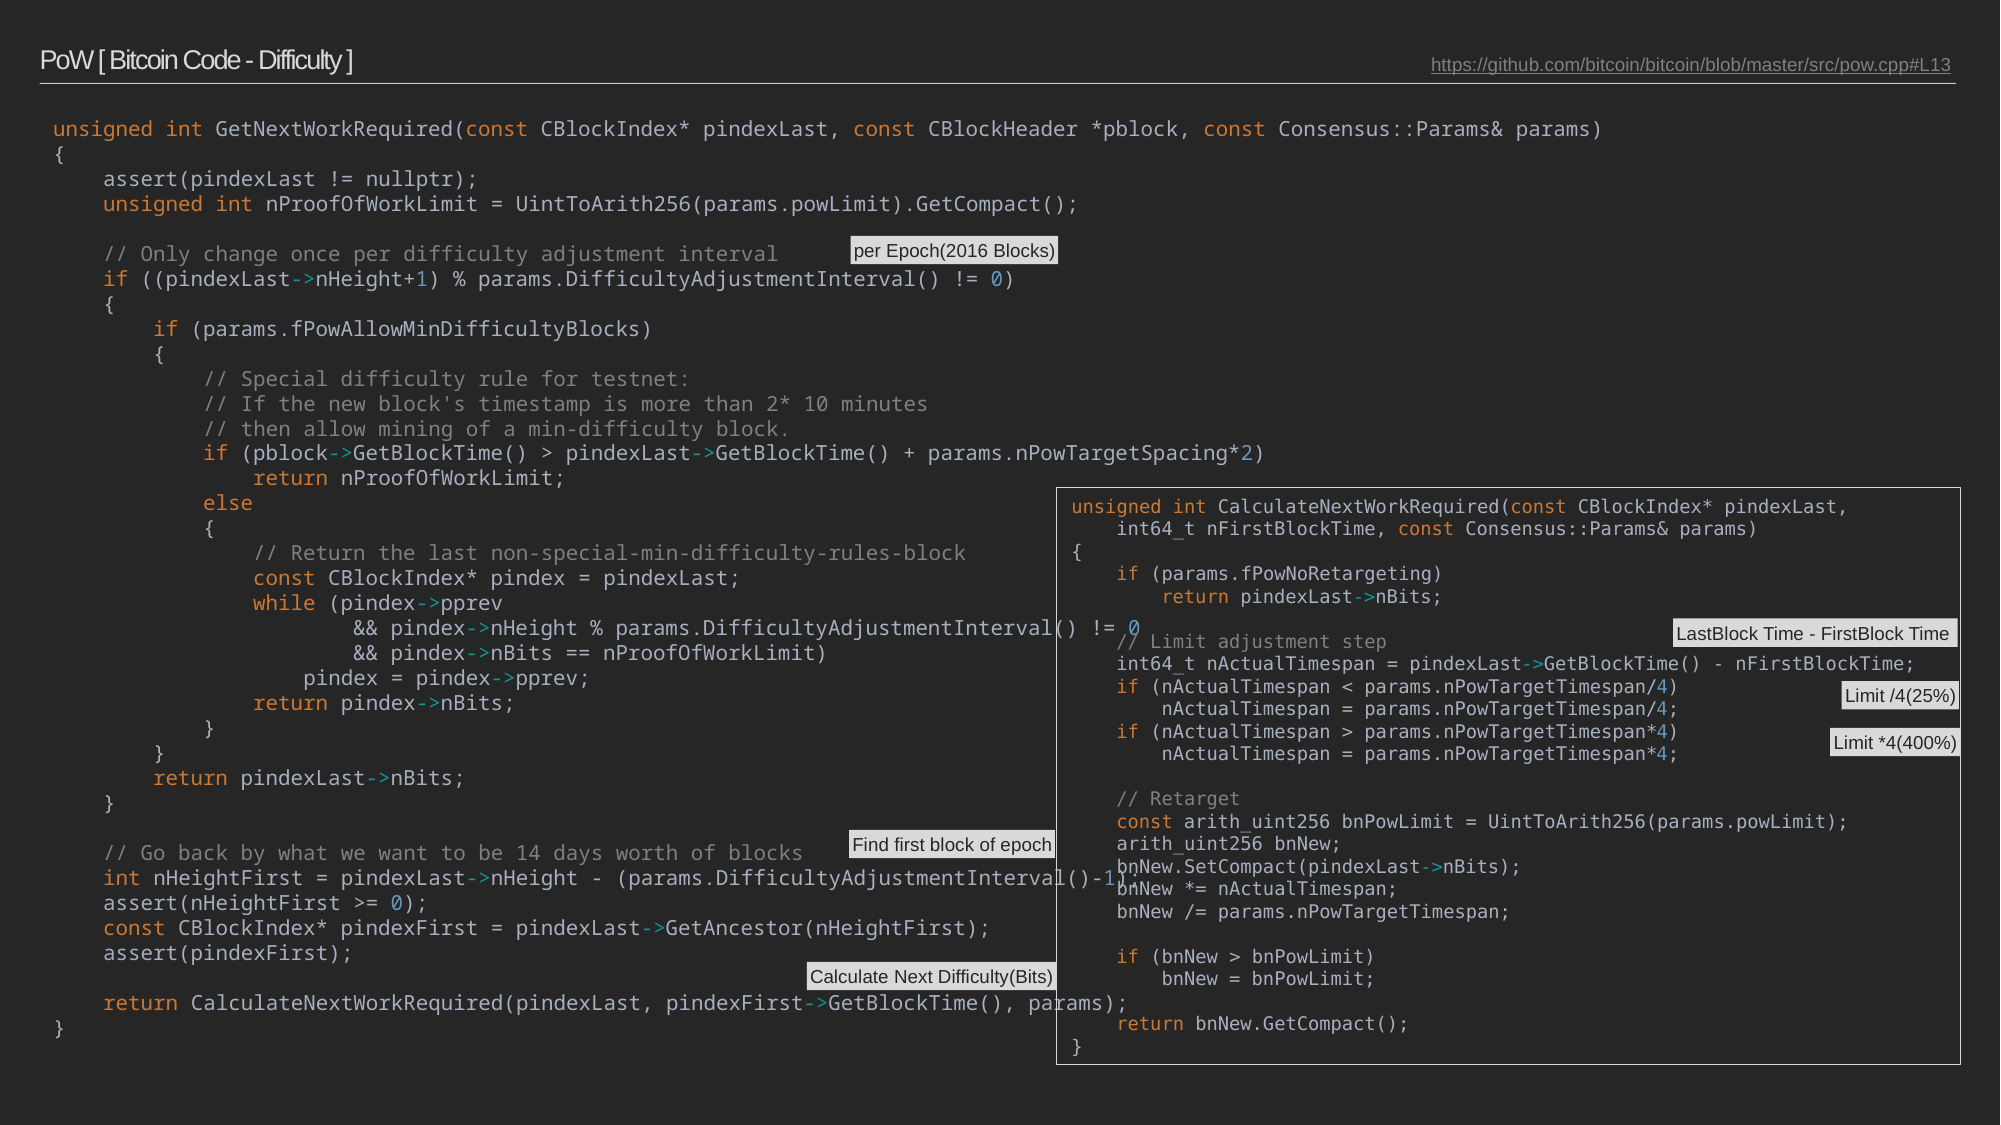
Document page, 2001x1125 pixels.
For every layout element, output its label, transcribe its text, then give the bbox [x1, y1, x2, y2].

text_box Limit *4(400%) [1830, 727, 1960, 757]
title PoW [ Bitcoin Code - Difficulty ] [39, 31, 1961, 84]
text_box Limit /4(25%) [1841, 681, 1959, 710]
text_box unsigned int CalculateNextWorkRequired(const CBlockIndex* pindexLast, int64_t nFirstBlockTime, const Consensus::Params& params) { if (params.fPowNoRetargeting) return pindexLast->nBits; // Limit adjustment step int64_t nActualTimespan = pindexLast->GetBlockTime() - nFirstBlockTime; if (nActualTimespan < params.nPowTargetTimespan/4) nActualTimespan = params.nPowTargetTimespan/4; if (nActualTimespan > params.nPowTargetTimespan*4) nActualTimespan = params.nPowTargetTimespan*4; // Retarget const arith_uint256 bnPowLimit = UintToArith256(params.powLimit); arith_uint256 bnNew; bnNew.SetCompact(pindexLast->nBits); bnNew *= nActualTimespan; bnNew /= params.nPowTargetTimespan; if (bnNew > bnPowLimit) bnNew = bnPowLimit; return bnNew.GetCompact(); } [1056, 487, 1961, 1065]
text_box LastBlock Time - FirstBlock Time [1673, 618, 1958, 647]
text_box per Epoch(2016 Blocks) [850, 235, 1059, 265]
text_box https://github.com/bitcoin/bitcoin/blob/master/src/pow.cpp#L13 [1314, 50, 1957, 83]
text_box unsigned int GetNextWorkRequired(const CBlockIndex* pindexLast, const CBlockHeader *pblock, const Consensus::Params& params) { assert(pindexLast != nullptr); unsigned int nProofOfWorkLimit = UintToArith256(params.powLimit).GetCompact(); // Only change once per difficulty adjustment interval if ((pindexLast->nHeight+1) % params.DifficultyAdjustmentInterval() != 0) { if (params.fPowAllowMinDifficultyBlocks) { // Special difficulty rule for testnet: // If the new block's timestamp is more than 2* 10 minutes // then allow mining of a min-difficulty block. if (pblock->GetBlockTime() > pindexLast->GetBlockTime() + params.nPowTargetSpacing*2) return nProofOfWorkLimit; else { // Return the last non-special-min-difficulty-rules-block const CBlockIndex* pindex = pindexLast; while (pindex->pprev && pindex->nHeight % params.DifficultyAdjustmentInterval() != 0 && pindex->nBits == nProofOfWorkLimit) pindex = pindex->pprev; return pindex->nBits; } } return pindexLast->nBits; } // Go back by what we want to be 14 days worth of blocks int nHeightFirst = pindexLast->nHeight - (params.DifficultyAdjustmentInterval()-1); assert(nHeightFirst >= 0); const CBlockIndex* pindexFirst = pindexLast->GetAncestor(nHeightFirst); assert(pindexFirst); return CalculateNextWorkRequired(pindexLast, pindexFirst->GetBlockTime(), params); } [38, 107, 1962, 1048]
text_box Calculate Next Difficulty(Bits) [806, 961, 1056, 991]
text_box Find first block of epoch [849, 829, 1055, 859]
